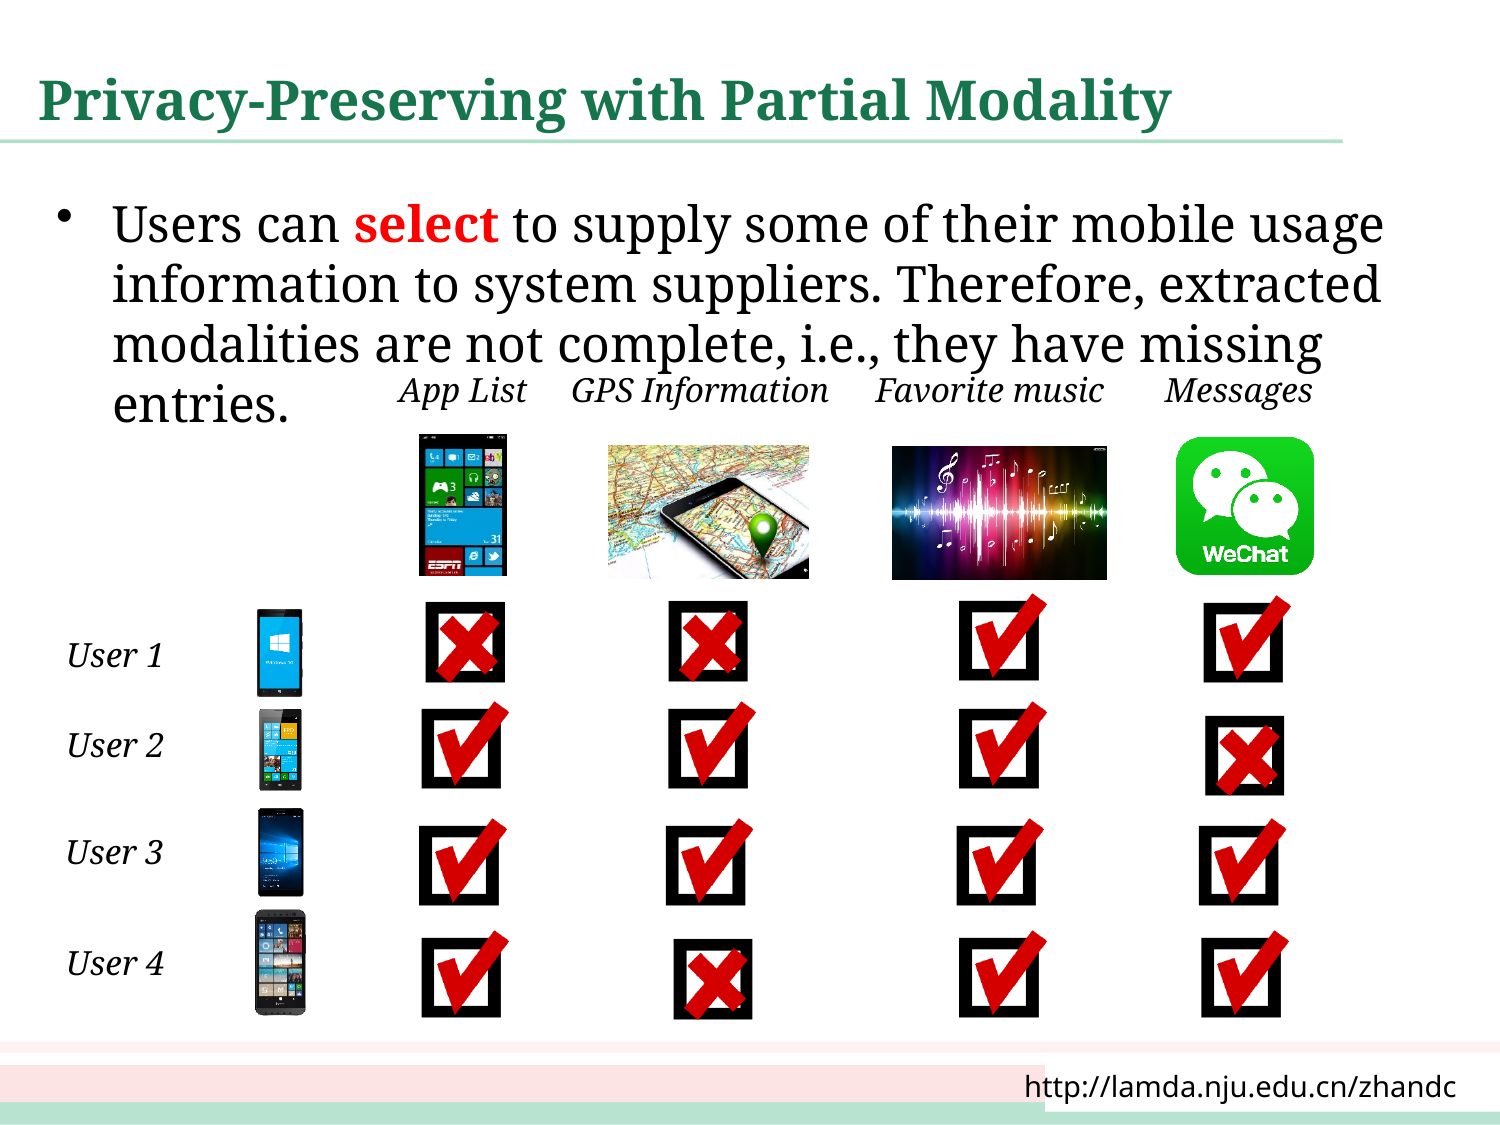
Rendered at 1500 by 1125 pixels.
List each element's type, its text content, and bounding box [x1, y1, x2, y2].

text_box Messages [1150, 362, 1329, 417]
text_box User 3 [50, 824, 179, 879]
text_box App List [383, 361, 543, 417]
text_box User 1 [51, 627, 180, 682]
text_box Users can select to supply some of their mobile usage information to system suppliers. Therefore, extracted modalities are not complete, i.e., they have missing entries. [41, 184, 1475, 351]
text_box GPS Information [556, 361, 845, 417]
title Privacy-Preserving with Partial Modality [23, 42, 1297, 163]
picture [0, 0, 1500, 1125]
text_box User 4 [51, 934, 180, 989]
text_box User 2 [51, 716, 180, 772]
text_box Favorite music [860, 361, 1120, 417]
